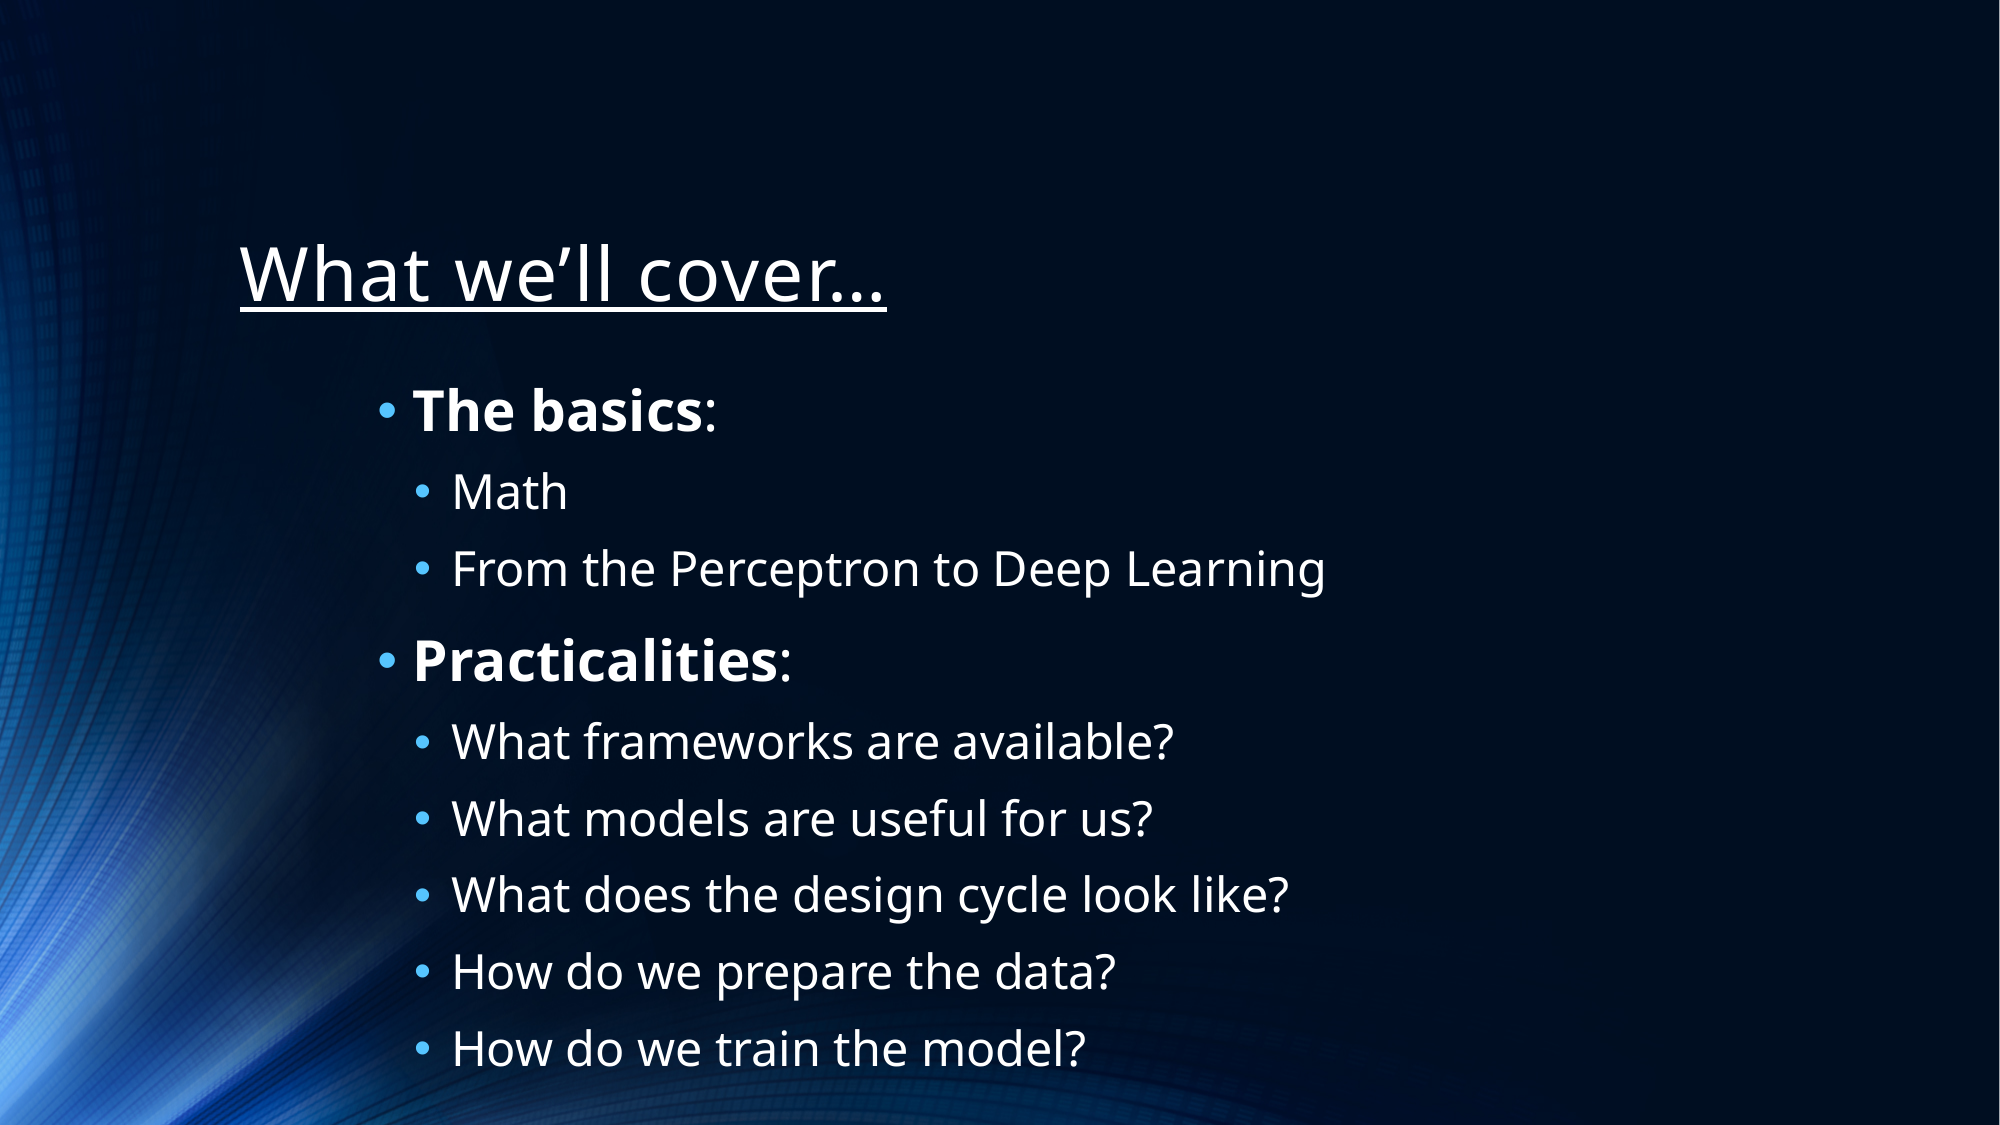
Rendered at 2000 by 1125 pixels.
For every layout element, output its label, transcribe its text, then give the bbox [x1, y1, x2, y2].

title What we’ll cover… [224, 149, 1725, 325]
list The basics: Math From the Perceptron to Deep Learning Practicalities: What frameworks are available? What models are useful for us? What does the design cycle look like? How do we prepare the data? How do we train the model? [362, 375, 1711, 1088]
picture [0, 0, 2000, 1125]
